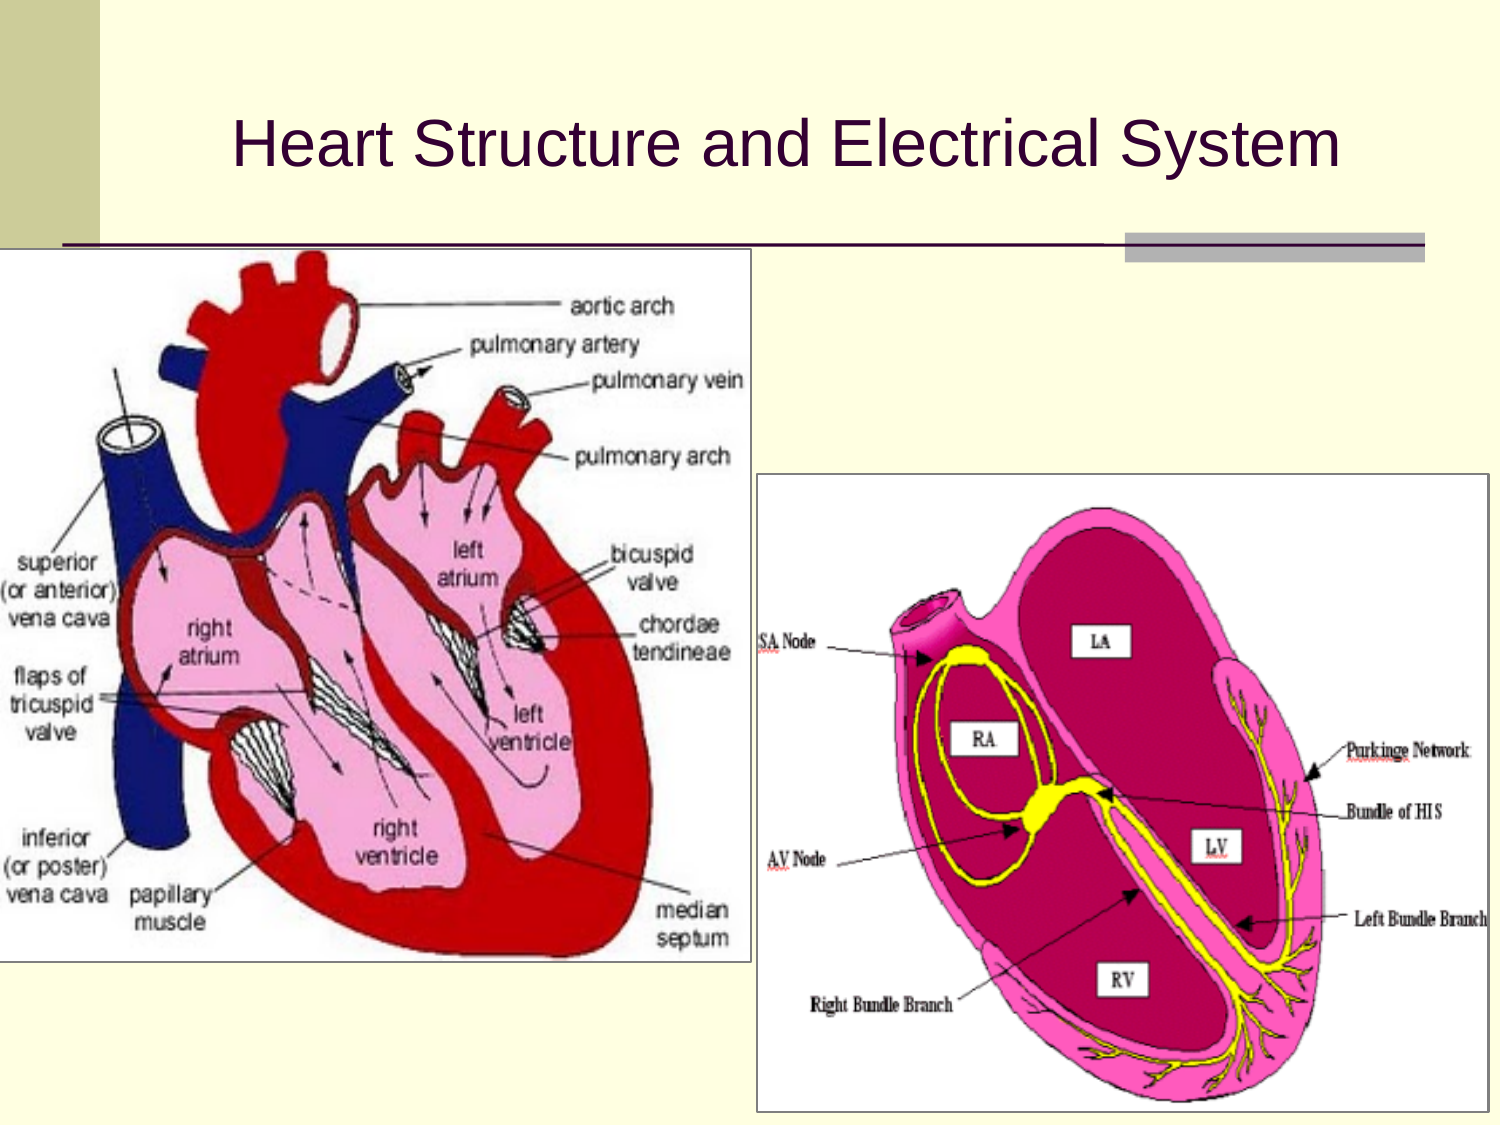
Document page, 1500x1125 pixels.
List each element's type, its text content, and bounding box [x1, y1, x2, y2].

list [757, 474, 1488, 1112]
title Heart Structure and Electrical System [150, 45, 1425, 234]
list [0, 249, 751, 961]
